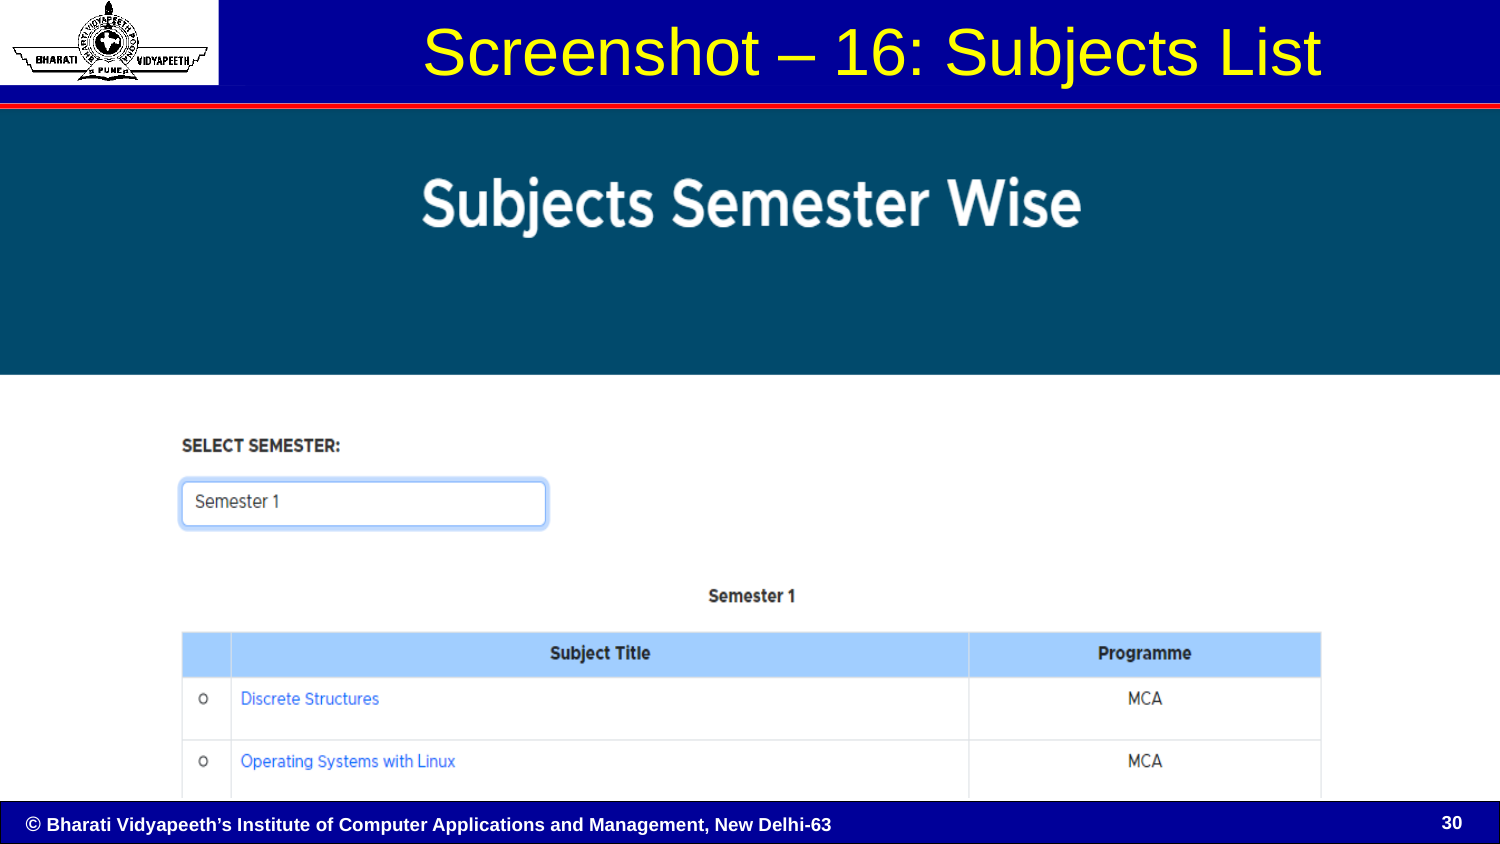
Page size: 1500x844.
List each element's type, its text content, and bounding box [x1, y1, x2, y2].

picture [460, 192, 486, 227]
picture [854, 182, 872, 227]
picture [494, 178, 524, 227]
picture [530, 177, 538, 186]
picture [743, 190, 787, 226]
picture [911, 190, 929, 226]
picture [607, 182, 625, 227]
title Screenshot – 16: Subjects List [246, 2, 1500, 85]
picture [948, 180, 1005, 226]
picture [1051, 190, 1080, 227]
picture [543, 190, 572, 227]
picture [1010, 177, 1018, 186]
picture [0, 375, 1500, 798]
picture [523, 192, 538, 237]
picture [826, 190, 851, 227]
picture [629, 190, 653, 227]
picture [793, 190, 823, 227]
picture [708, 190, 737, 227]
picture [673, 178, 704, 227]
picture [1023, 190, 1047, 227]
picture [577, 190, 603, 227]
picture [1010, 192, 1018, 226]
picture [423, 178, 454, 227]
picture [876, 190, 905, 227]
picture [12, 1, 208, 81]
